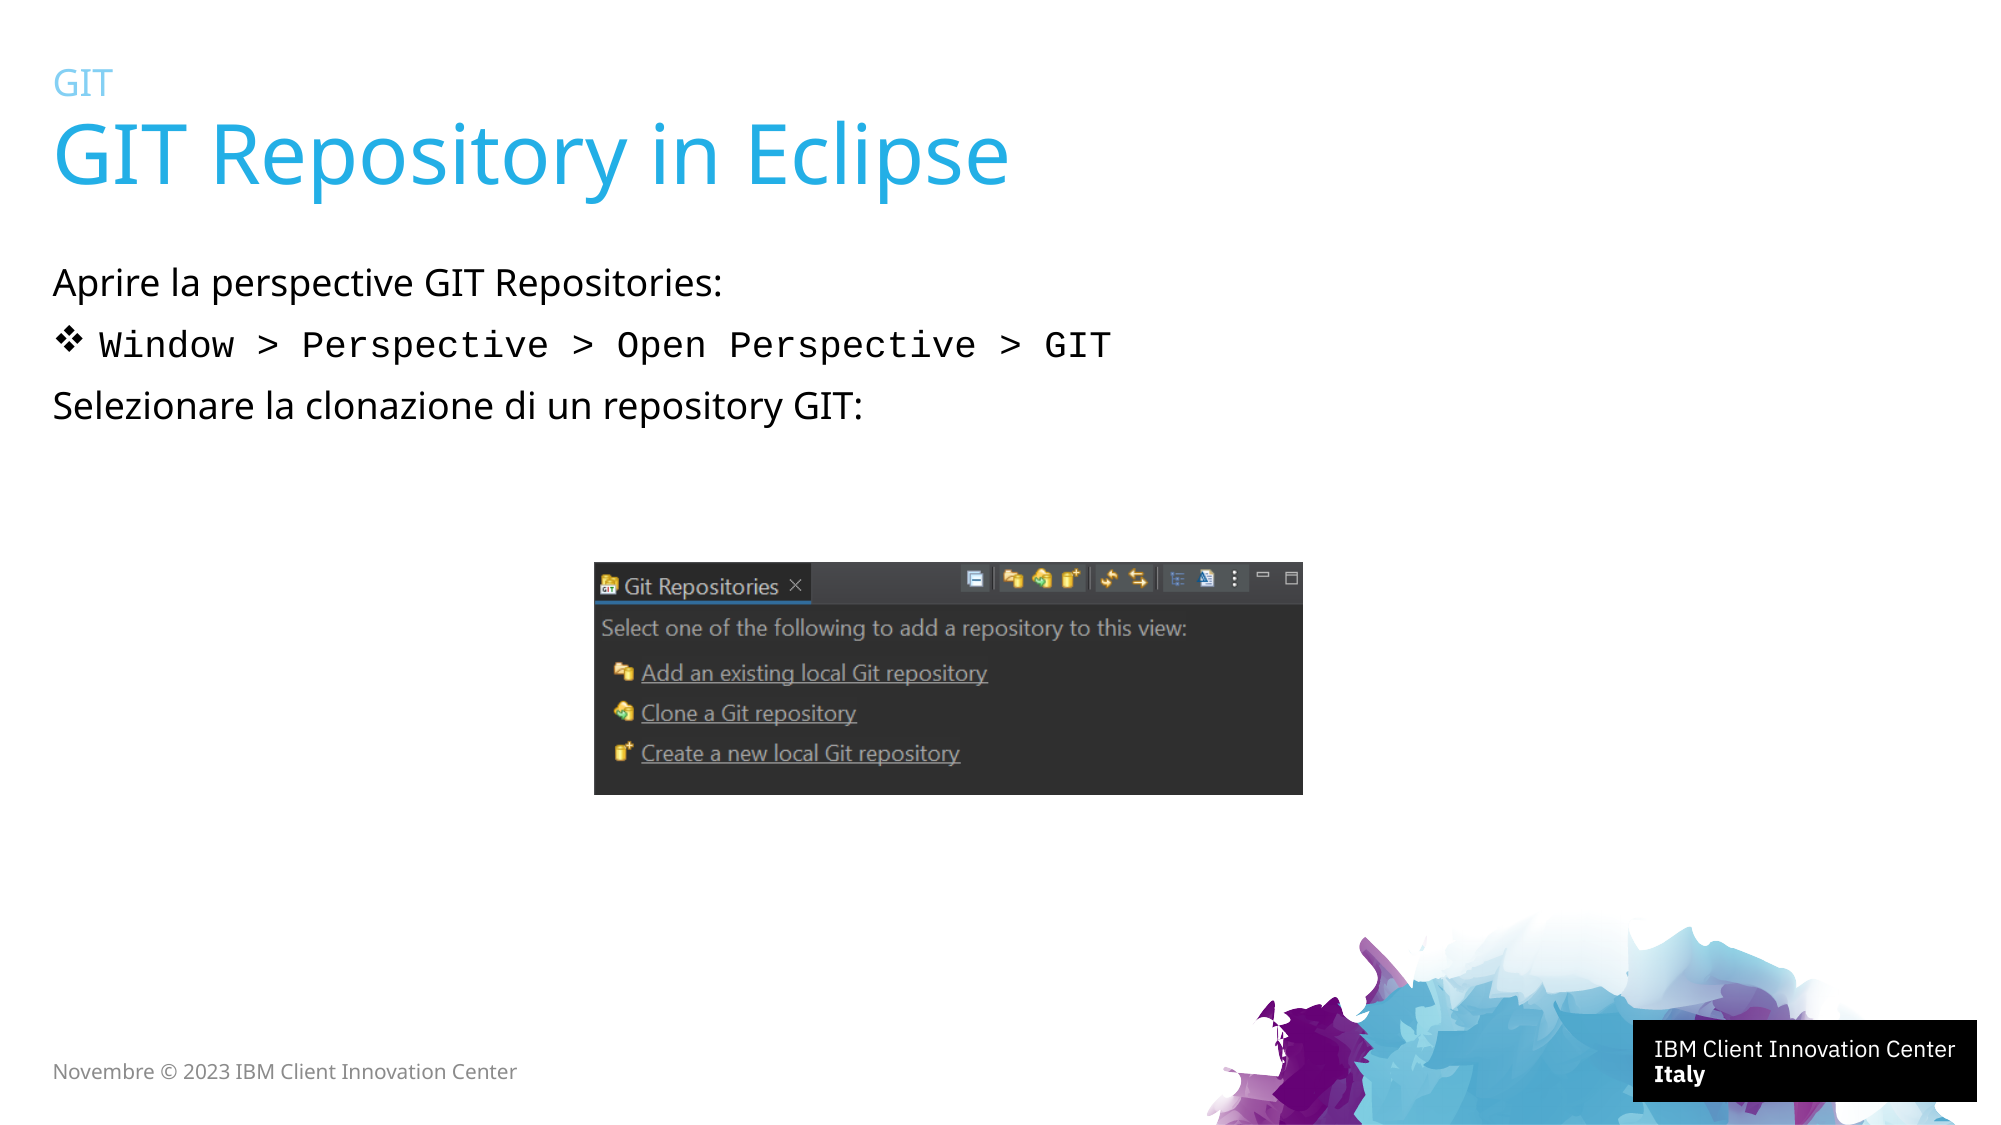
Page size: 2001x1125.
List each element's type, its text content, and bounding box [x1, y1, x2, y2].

picture [594, 562, 1303, 795]
footer Novembre © 2023 IBM Client Innovation Center [37, 1042, 554, 1103]
title GIT Repository in Eclipse [37, 105, 1087, 211]
picture [1166, 938, 1977, 1125]
list GIT [37, 56, 713, 106]
list Aprire la perspective GIT Repositories: Window > Perspective > Open Perspective > GIT Selezionare la clonazione di un repository GIT: [37, 256, 1977, 938]
